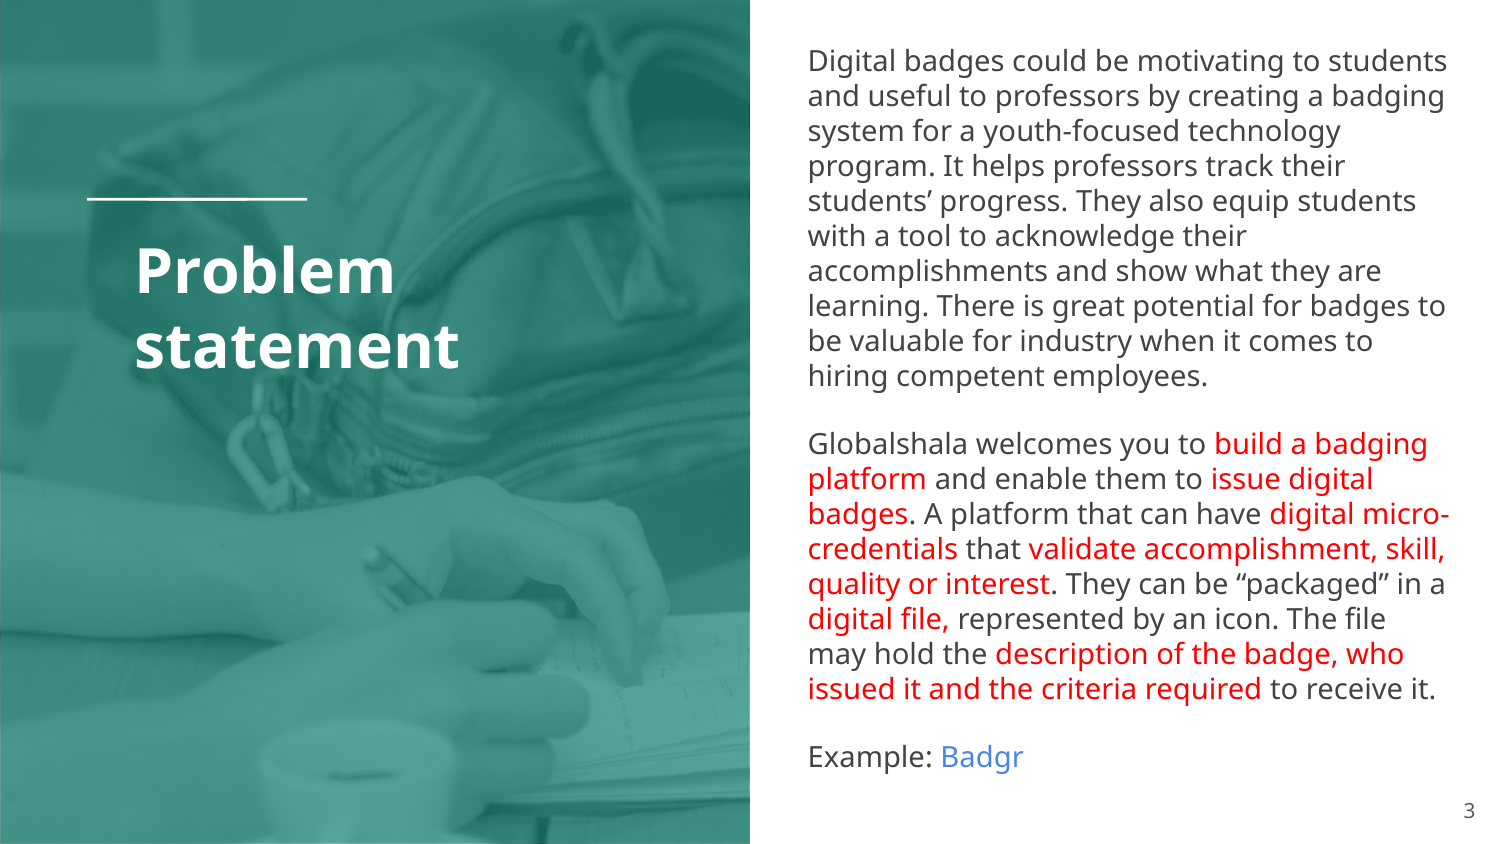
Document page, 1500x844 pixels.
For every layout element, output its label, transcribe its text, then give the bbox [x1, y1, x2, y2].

slide_number ‹#› [1400, 779, 1491, 844]
title Problem statement [119, 216, 662, 494]
list Digital badges could be motivating to students and useful to professors by creating a badging system for a youth-focused technology program. It helps professors track their students’ progress. They also equip students with a tool to acknowledge their accomplishments and show what they are learning. There is great potential for badges to be valuable for industry when it comes to hiring competent employees. Globalshala welcomes you to build a badging platform and enable them to issue digital badges. A platform that can have digital micro-credentials that validate accomplishment, skill, quality or interest. They can be “packaged” in a digital file, represented by an icon. The file may hold the description of the badge, who issued it and the criteria required to receive it. Example: Badgr [792, 27, 1466, 816]
